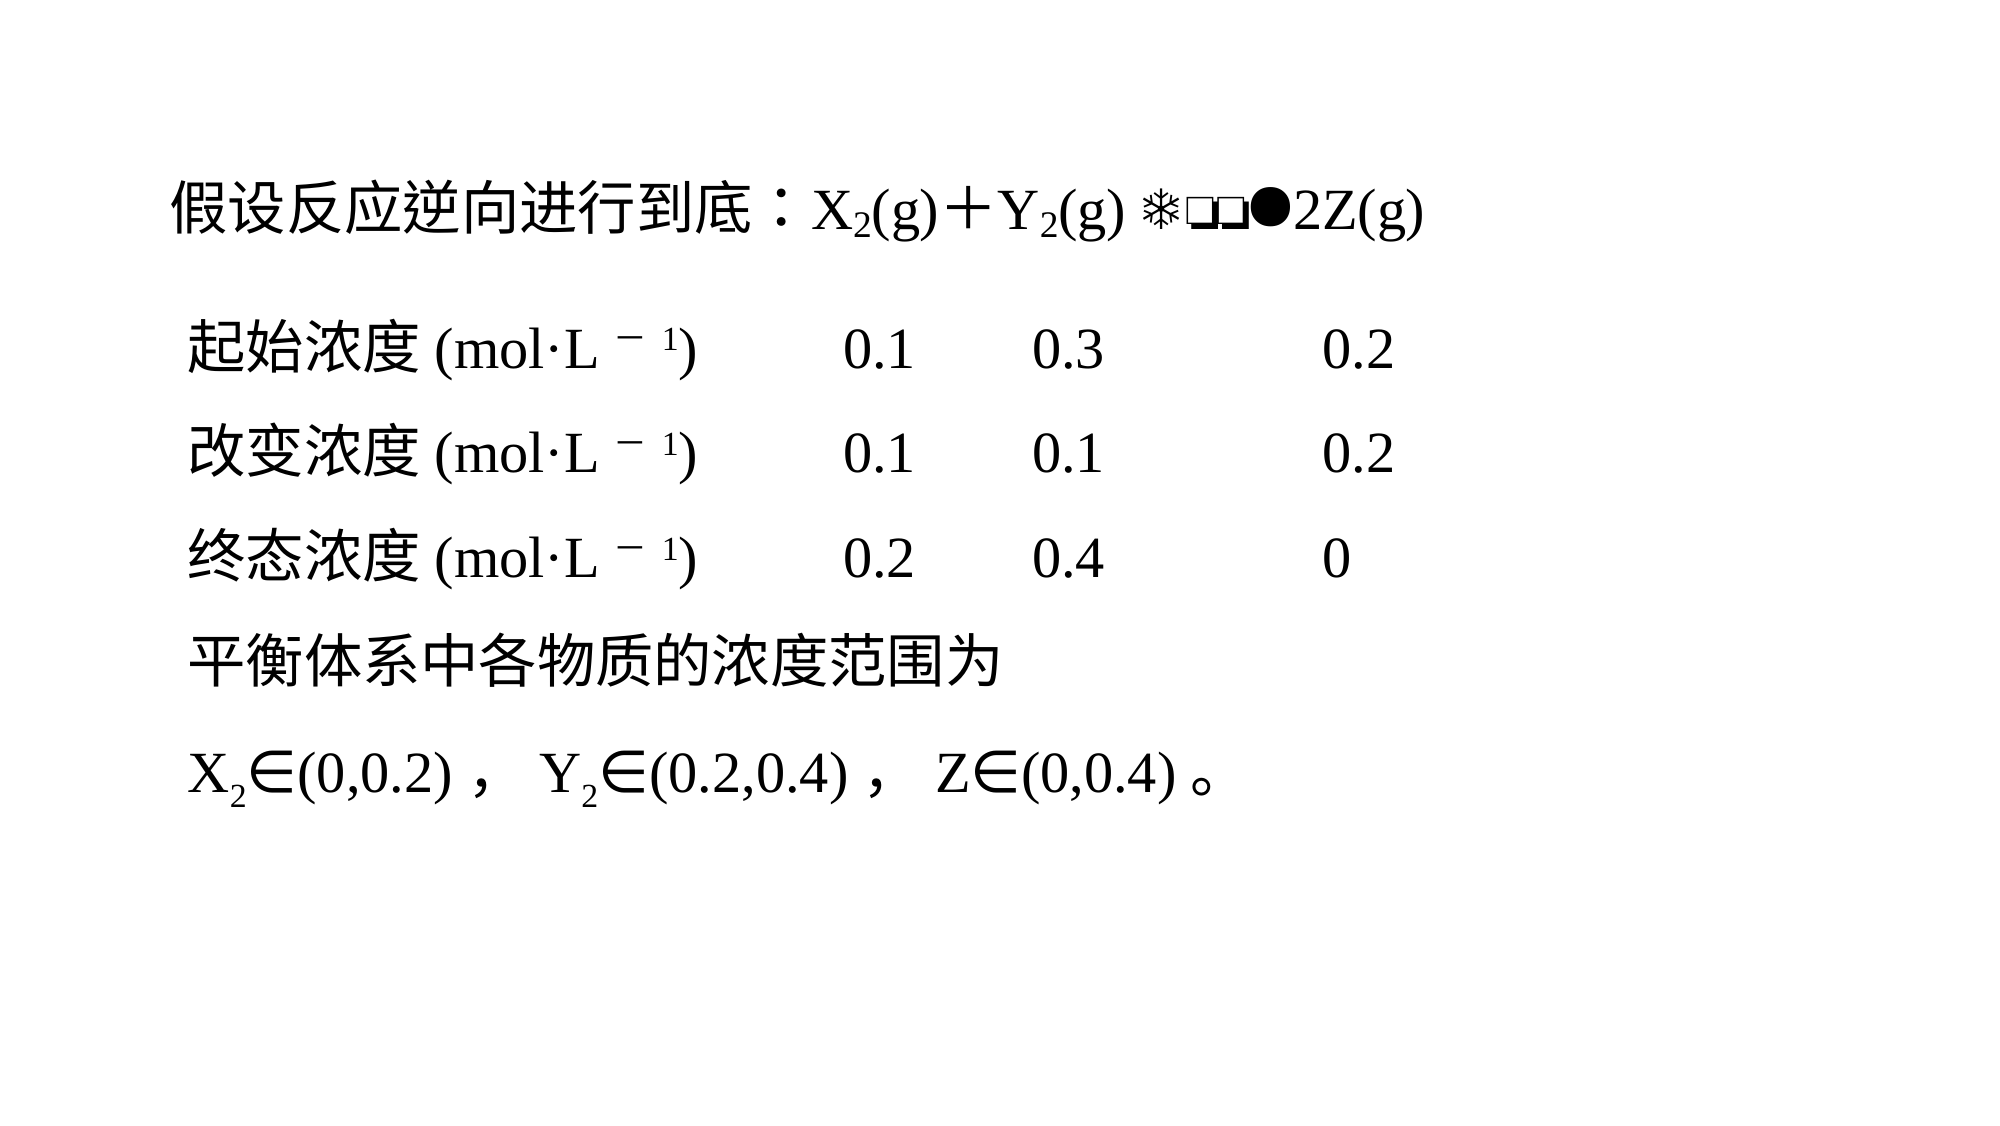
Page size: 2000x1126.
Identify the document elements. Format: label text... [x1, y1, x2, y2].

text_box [168, 160, 1768, 418]
text_box 起始浓度(mol·L－1) 0.1 0.3 0.2 改变浓度(mol·L－1) 0.1 0.1 0.2 终态浓度(mol·L－1) 0.2 0.4 0 平衡体系中各物质的浓度范围为X2∈(0,0.2)，Y2∈(0.2,0.4)，Z∈(0,0.4)。 [173, 267, 1944, 822]
